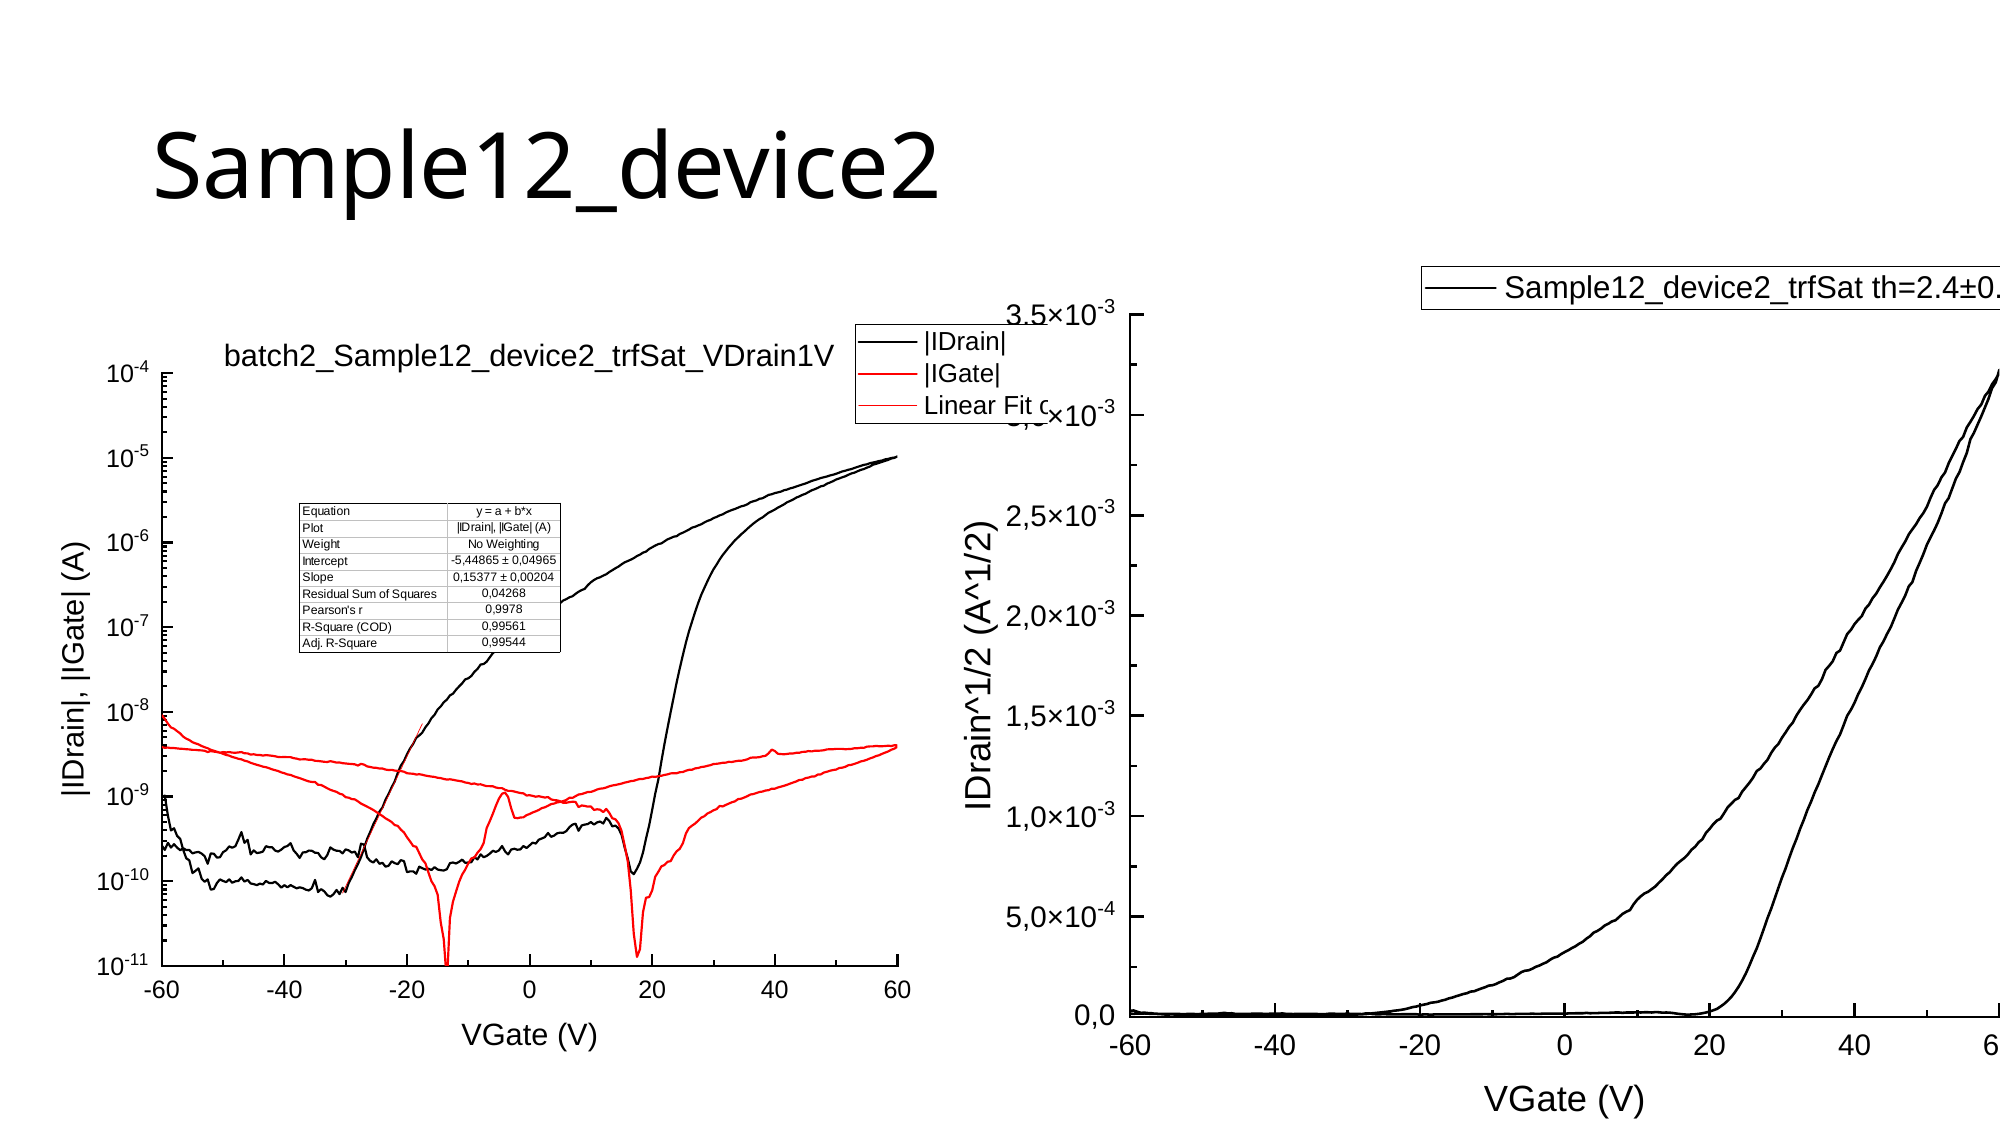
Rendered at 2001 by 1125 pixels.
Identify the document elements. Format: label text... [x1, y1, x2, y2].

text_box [901, 200, 2000, 1125]
title Sample12_device2 [137, 59, 1863, 277]
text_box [0, 277, 1050, 1105]
